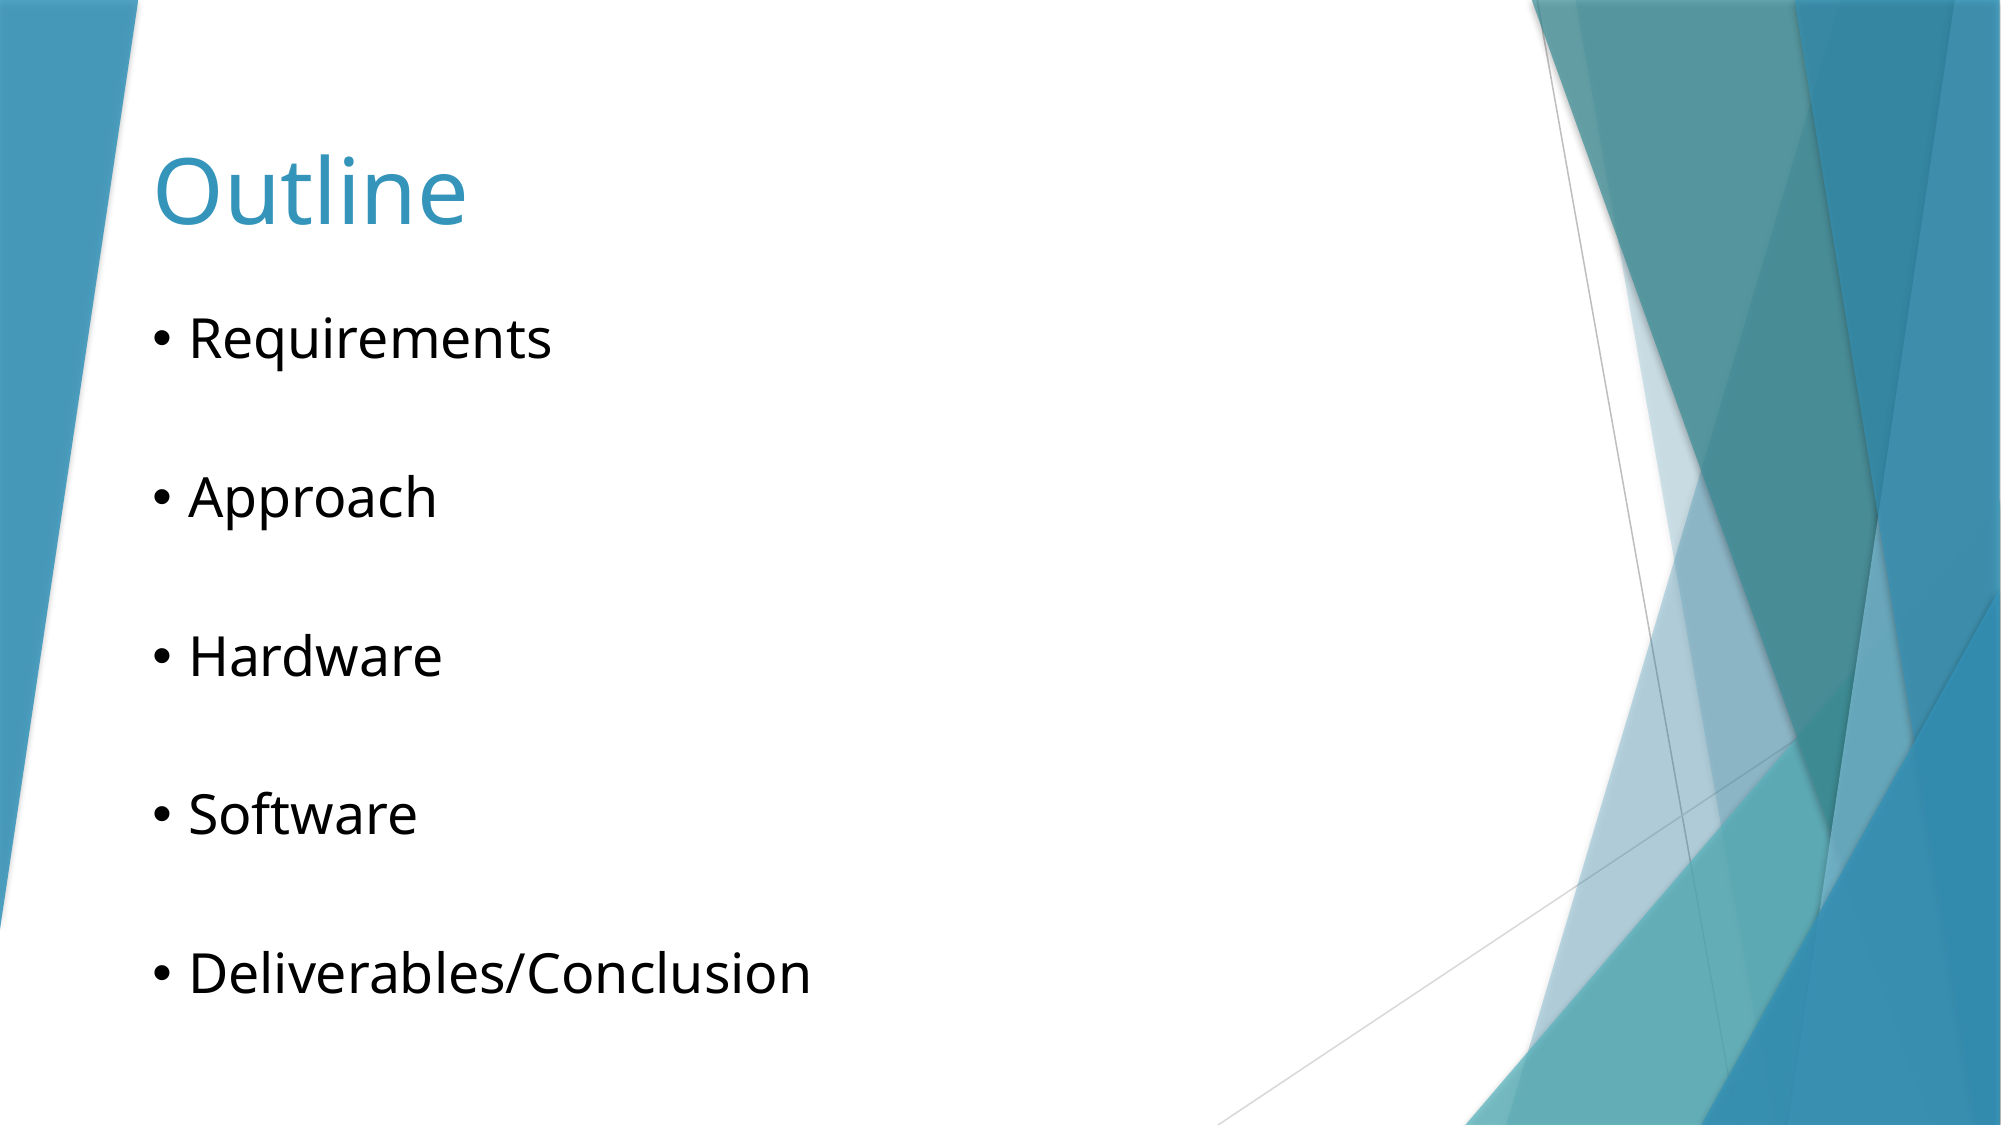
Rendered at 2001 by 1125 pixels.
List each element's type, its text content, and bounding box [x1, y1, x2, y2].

text_box Outline [137, 85, 1863, 303]
text_box Requirements Approach Hardware Software Deliverables/Conclusion [137, 303, 1863, 1017]
